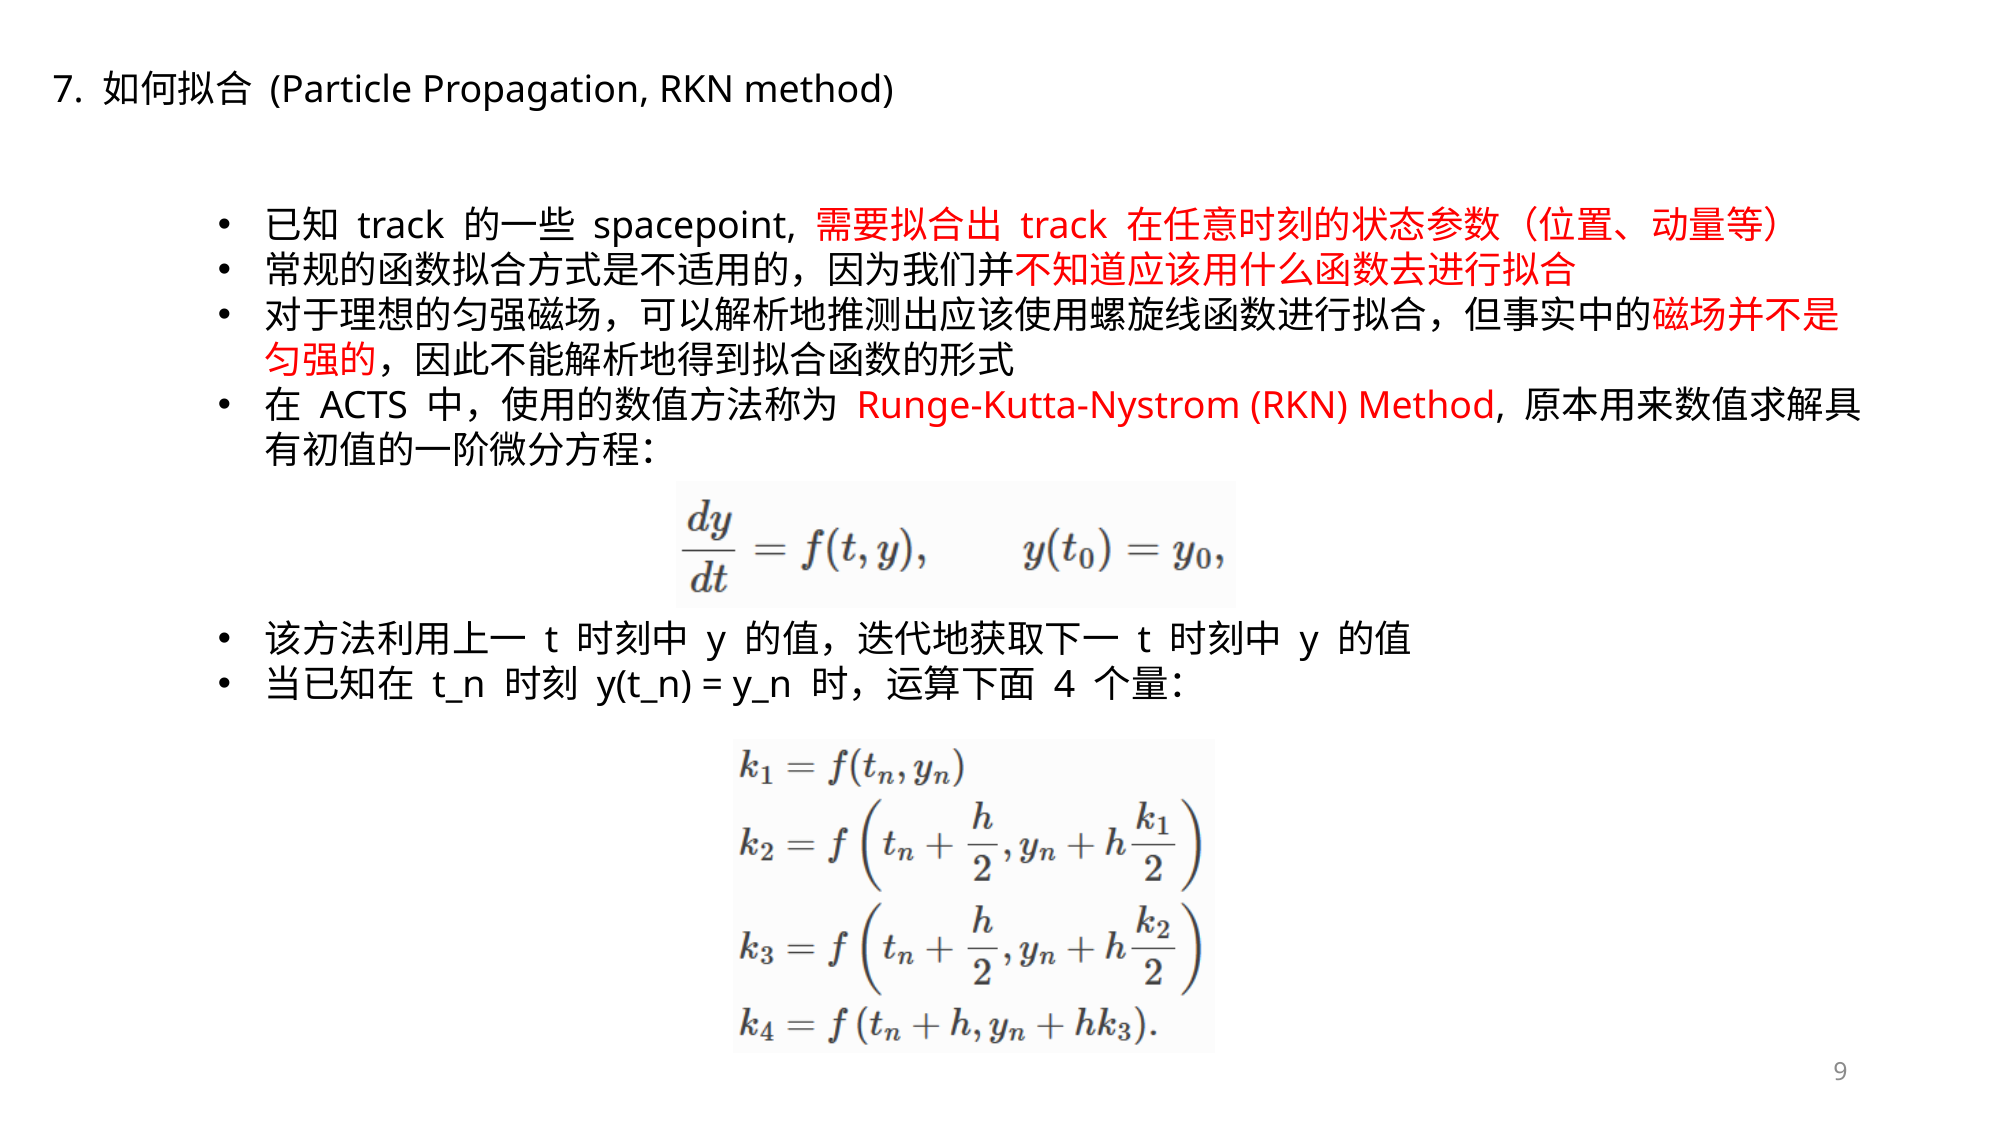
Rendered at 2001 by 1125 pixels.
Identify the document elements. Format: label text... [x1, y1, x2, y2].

picture [733, 739, 1215, 1053]
picture [676, 481, 1236, 609]
text_box 已知 track 的一些 spacepoint, 需要拟合出 track 在任意时刻的状态参数（位置、动量等） 常规的函数拟合方式是不适用的，因为我们并不知道应该用什么函数去进行拟合 对于理想的匀强磁场，可以解析地推测出应该使用螺旋线函数进行拟合，但事实中的磁场并不是匀强的，因此不能解析地得到拟合函数的形式 在 ACTS 中，使用的数值方法称为 Runge-Kutta-Nystrom (RKN) Method, 原本用来数值求解具有初值的一阶微分方程： [203, 193, 1888, 479]
slide_number 9 [1412, 1042, 1863, 1103]
text_box 7. 如何拟合 (Particle Propagation, RKN method) [37, 57, 910, 117]
text_box 该方法利用上一 t 时刻中 y 的值，迭代地获取下一 t 时刻中 y 的值 当已知在 t_n 时刻 y(t_n) = y_n 时，运算下面 4 个量： [203, 608, 1888, 713]
